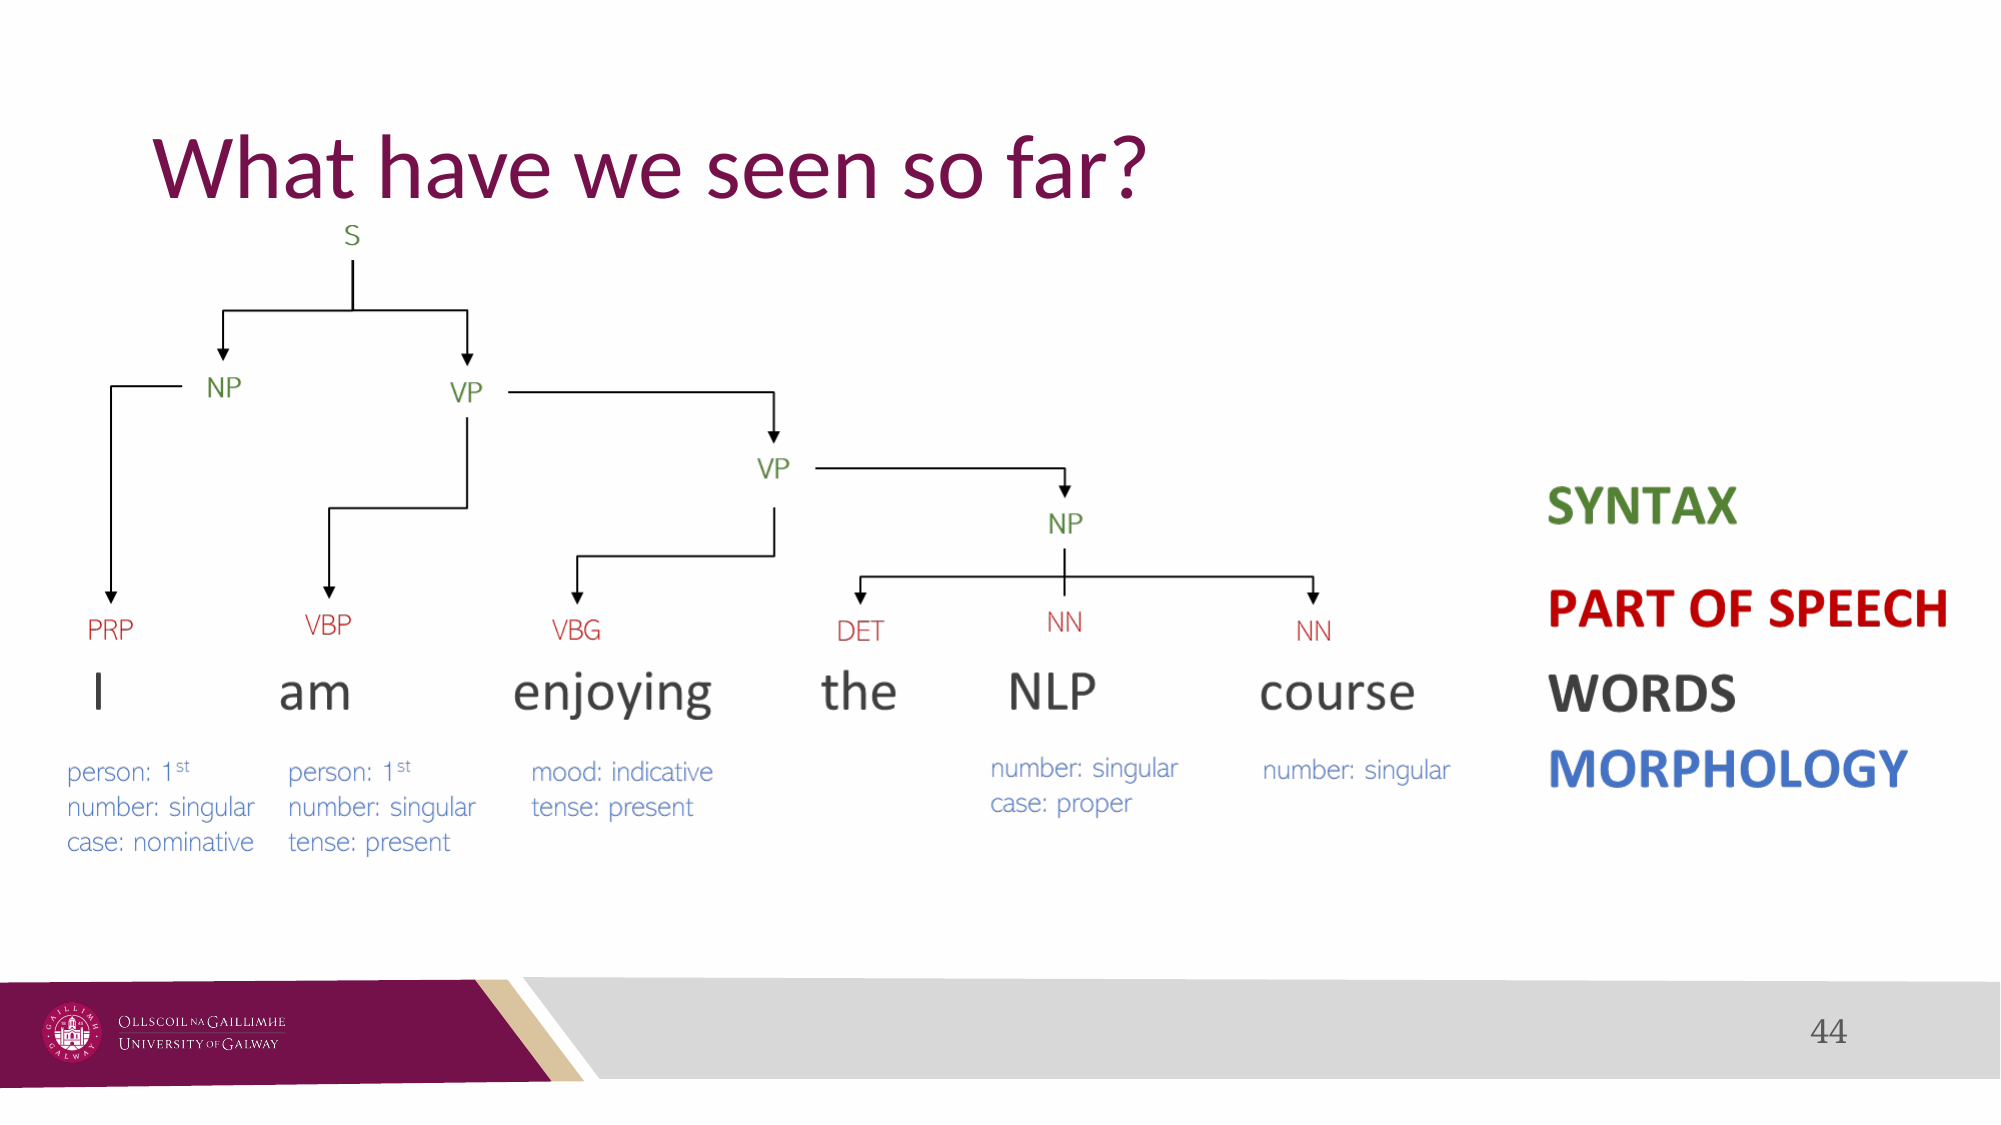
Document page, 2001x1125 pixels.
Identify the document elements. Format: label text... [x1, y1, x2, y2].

title What have we seen so far? [137, 59, 1863, 207]
picture [42, 1002, 285, 1063]
picture [49, 208, 2000, 968]
footer 44 [1187, 1002, 1863, 1063]
